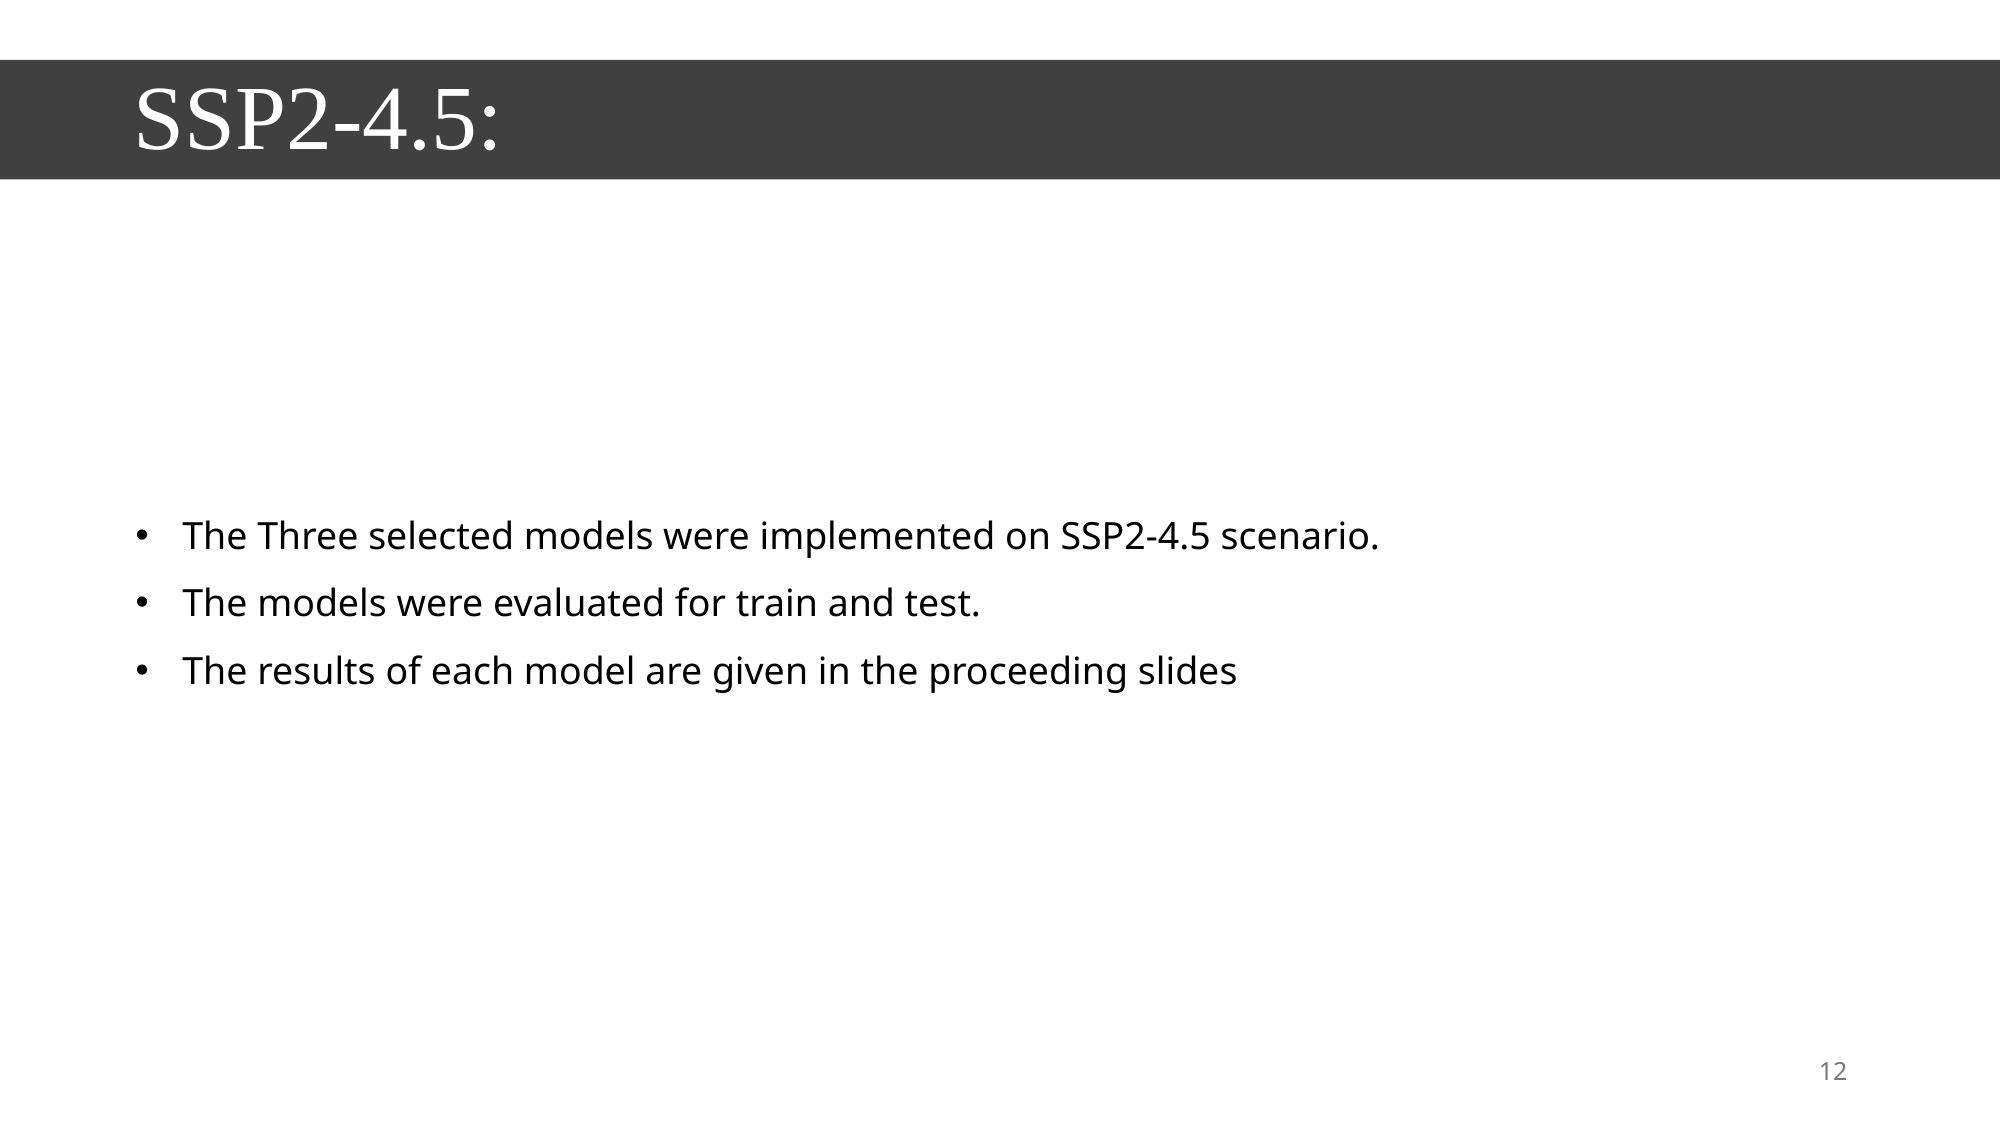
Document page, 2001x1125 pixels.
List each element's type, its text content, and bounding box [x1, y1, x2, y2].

title SSP2-4.5: [0, 59, 2000, 180]
slide_number 12 [1412, 1042, 1863, 1103]
text_box The Three selected models were implemented on SSP2-4.5 scenario. The models were evaluated for train and test. The results of each model are given in the proceeding slides [120, 481, 1863, 745]
